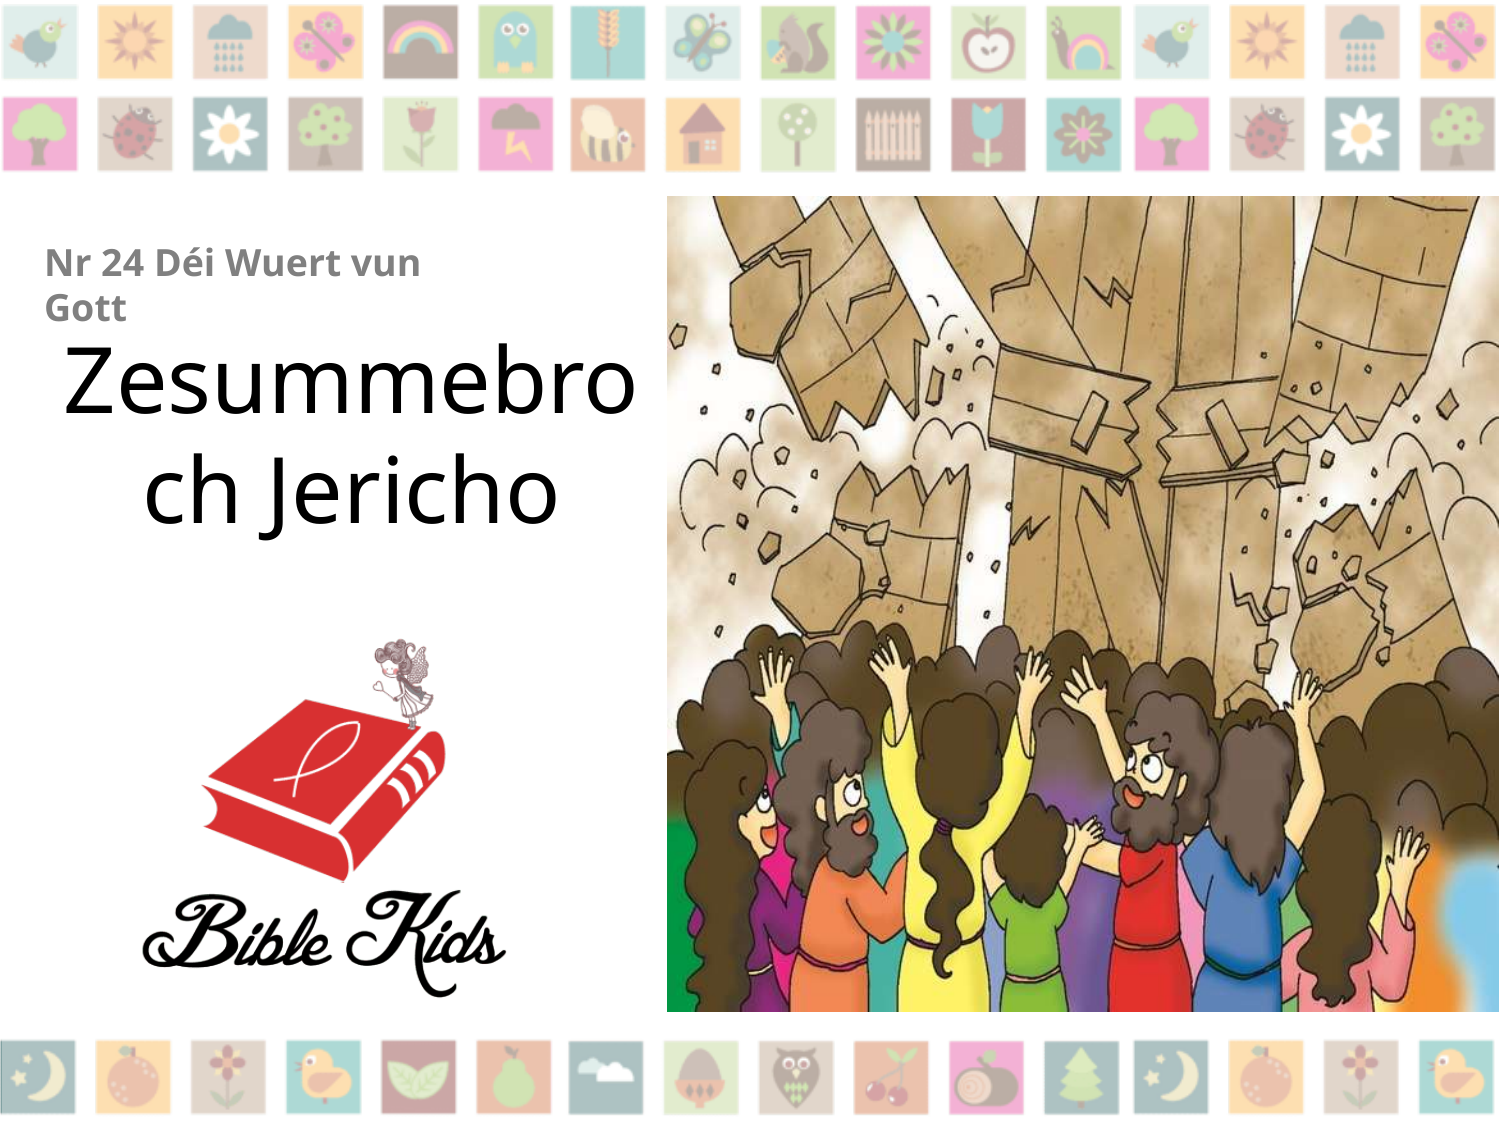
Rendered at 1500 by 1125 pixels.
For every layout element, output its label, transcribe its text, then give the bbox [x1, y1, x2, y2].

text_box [0, 1028, 1500, 1118]
text_box Nr 24 Déi Wuert vun Gott [29, 231, 526, 314]
text_box Zesummebroch Jericho [29, 314, 661, 550]
picture [666, 195, 1499, 1012]
picture [117, 600, 544, 1027]
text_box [0, 3, 1500, 181]
